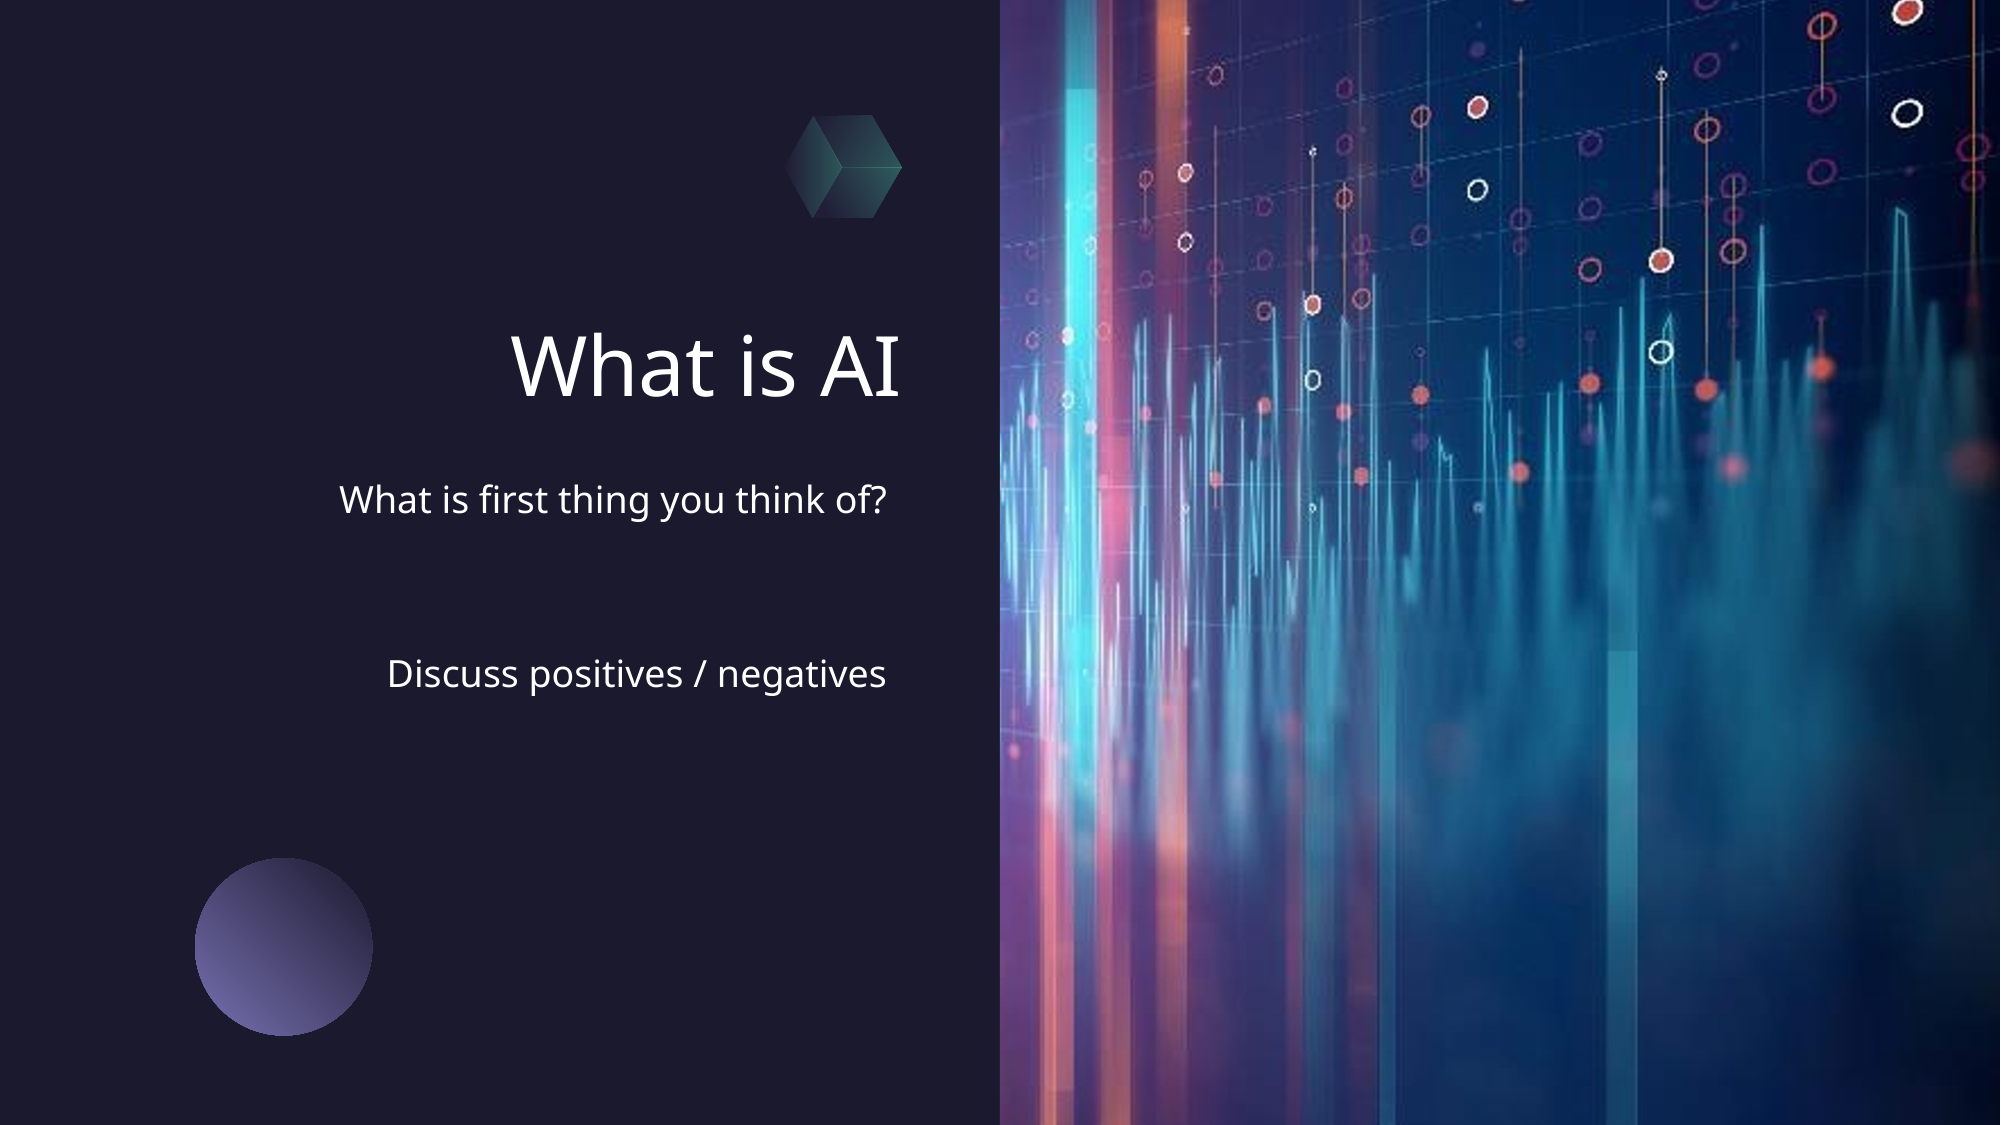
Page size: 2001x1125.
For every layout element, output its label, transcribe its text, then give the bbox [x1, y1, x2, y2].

text_box [194, 857, 374, 1037]
title What is AI [98, 32, 903, 415]
picture [999, 0, 2000, 1125]
list What is first thing you think of? Discuss positives / negatives [95, 463, 903, 1029]
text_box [787, 111, 909, 237]
